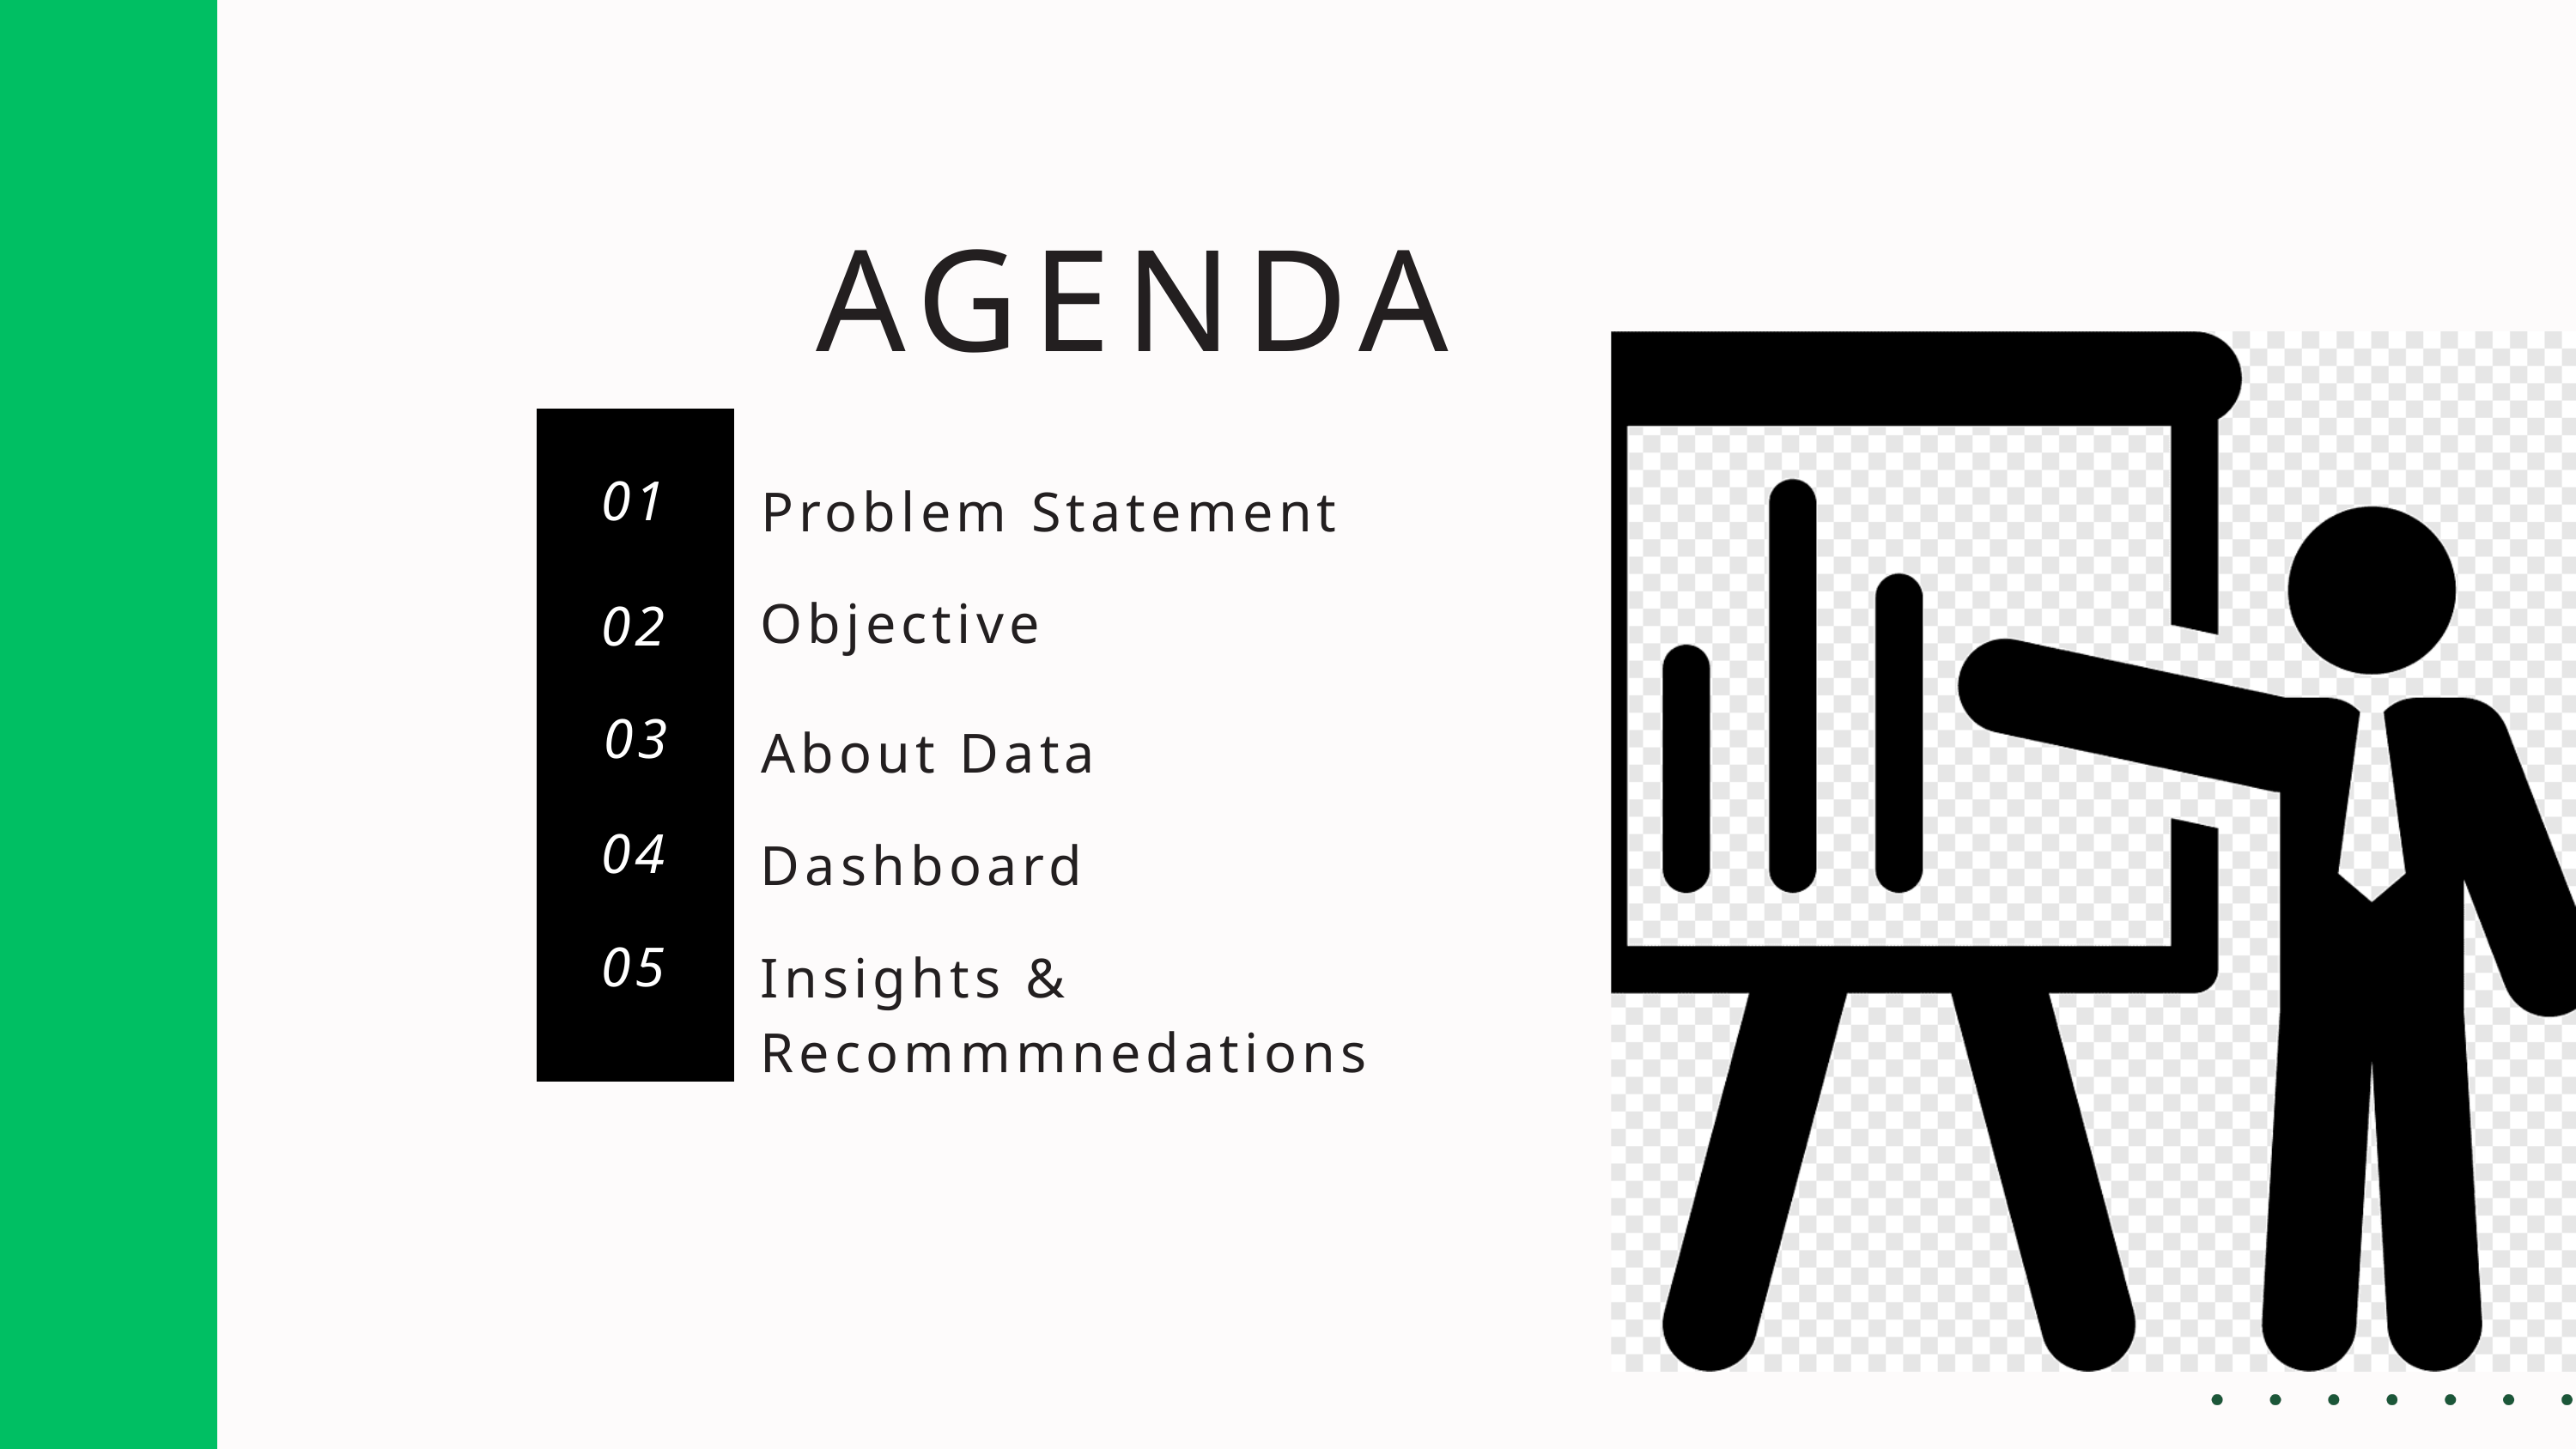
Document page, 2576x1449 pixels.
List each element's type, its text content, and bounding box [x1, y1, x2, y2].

text_box Problem Statement [760, 468, 1577, 543]
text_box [0, 0, 218, 1449]
text_box Insights & Recommmnedations [760, 934, 1617, 1083]
text_box Dashboard [760, 821, 1617, 896]
text_box Objective [760, 579, 1617, 655]
text_box [1611, 331, 2576, 1372]
text_box AGENDA [734, 185, 1532, 380]
text_box About Data [760, 709, 1577, 785]
text_box [2211, 1372, 2576, 1449]
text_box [537, 408, 735, 1082]
